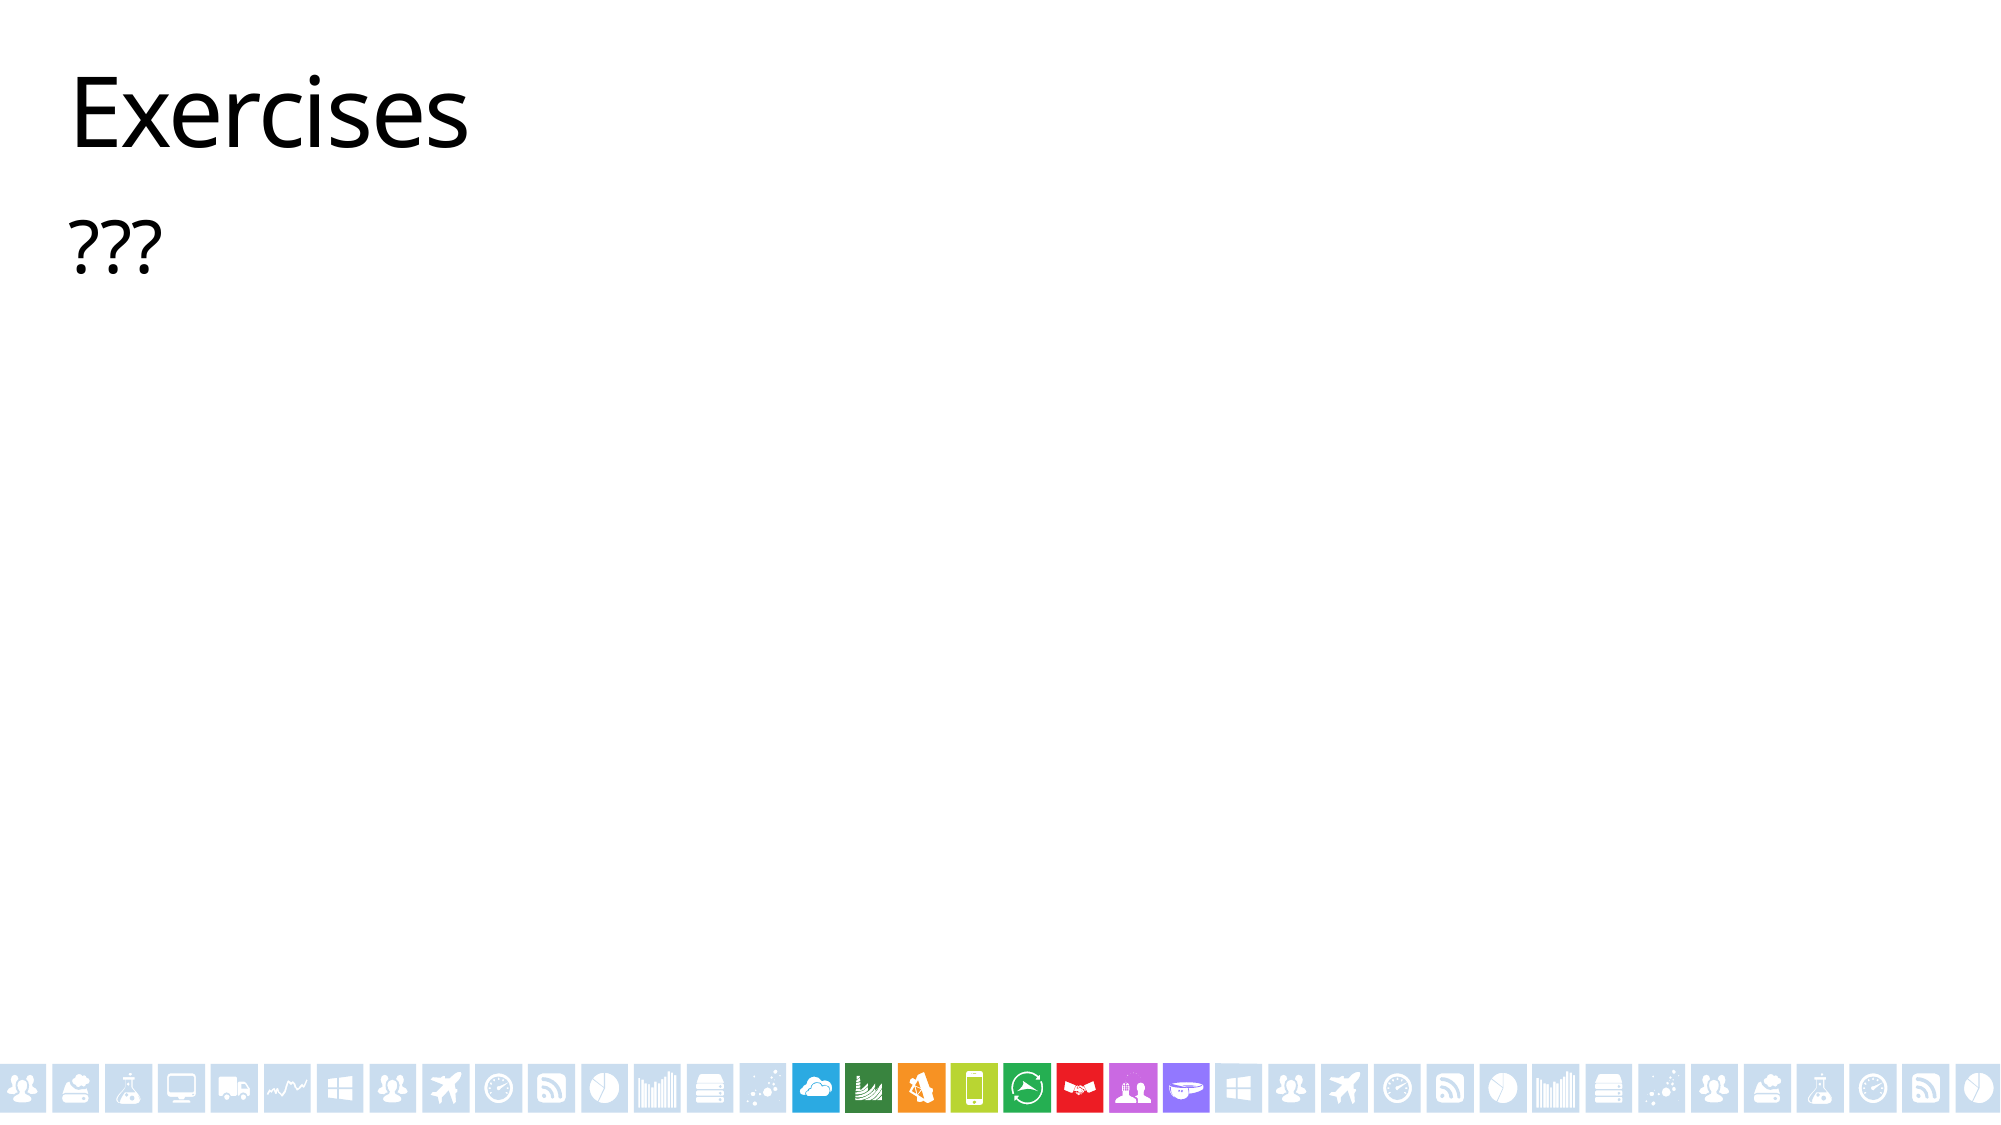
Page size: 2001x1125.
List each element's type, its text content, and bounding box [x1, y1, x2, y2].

title Exercises [44, 47, 1957, 194]
list ??? [44, 194, 1957, 404]
